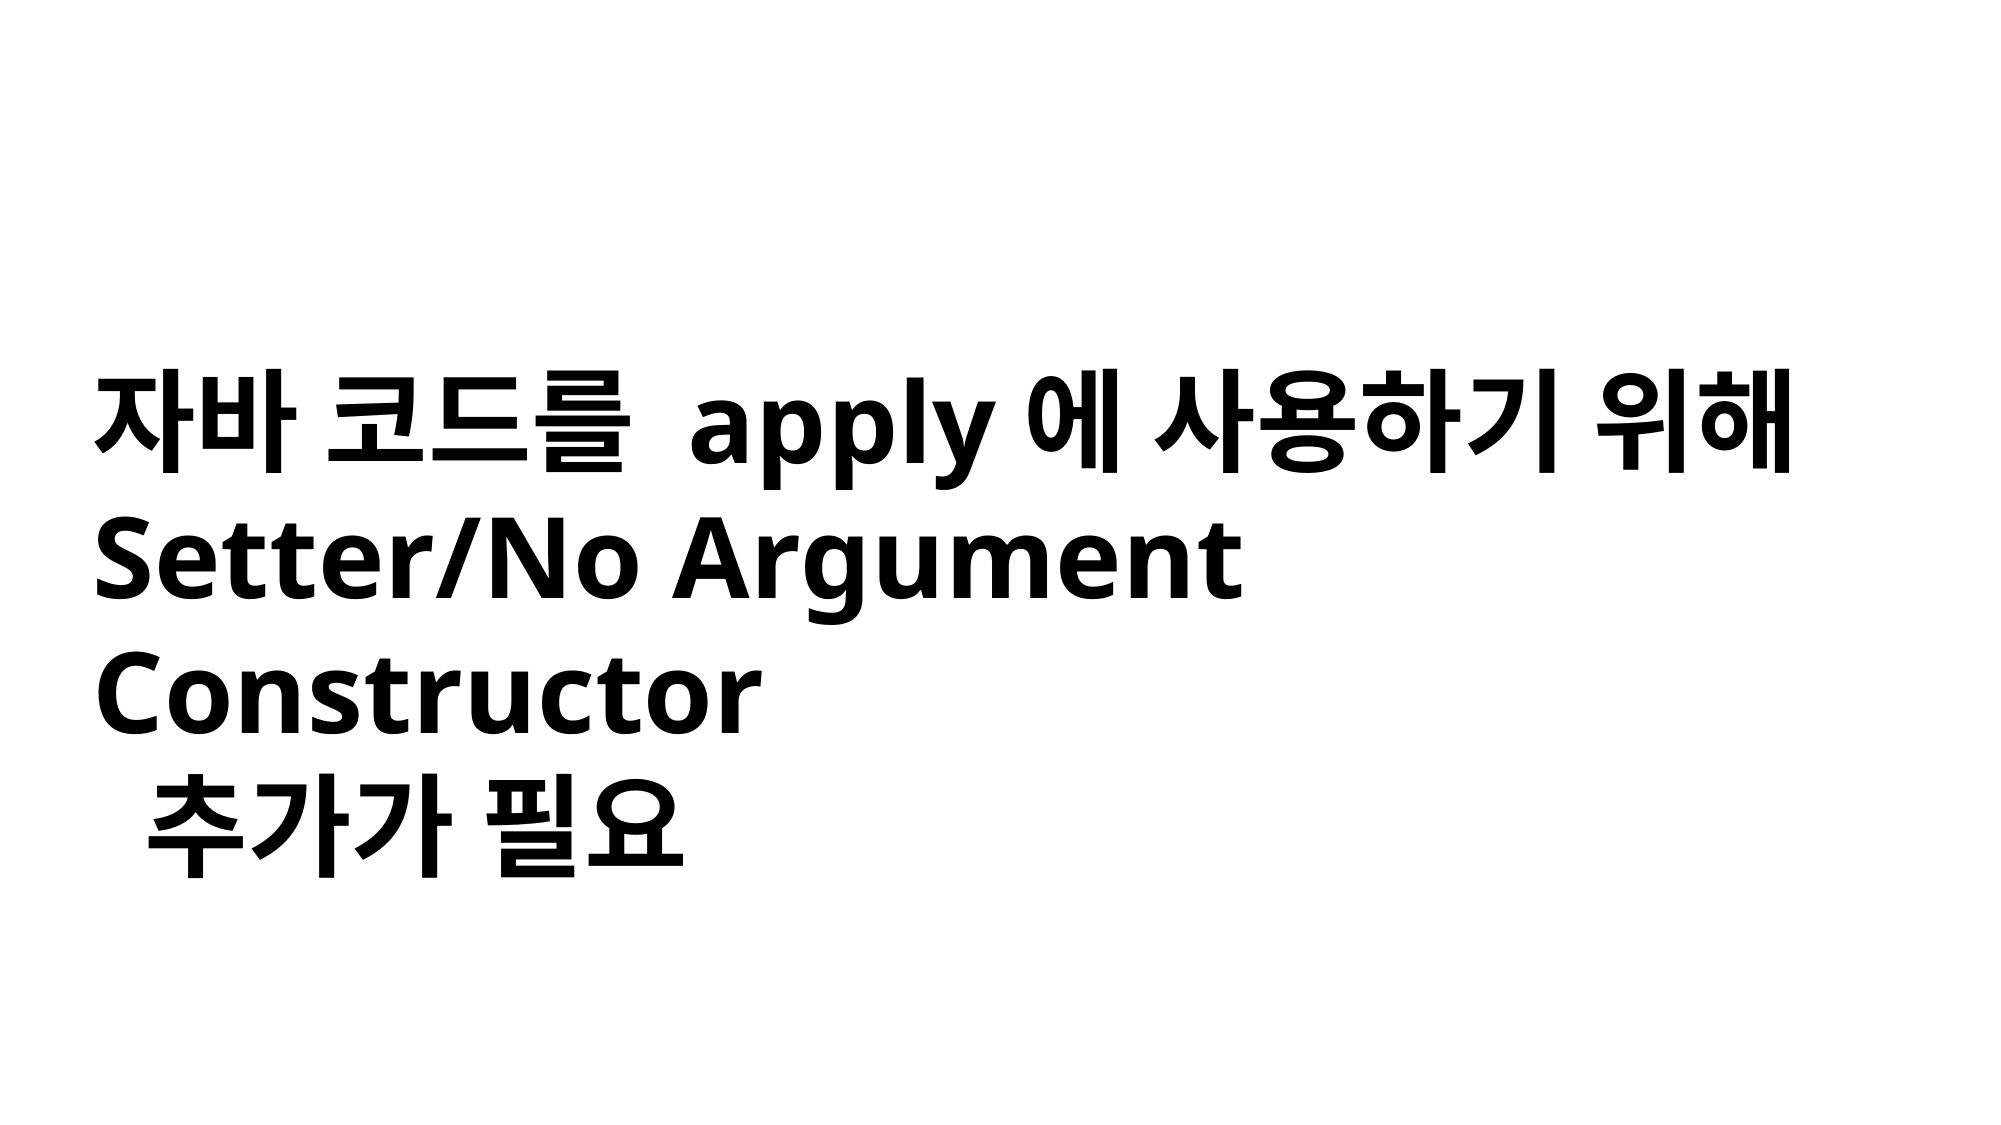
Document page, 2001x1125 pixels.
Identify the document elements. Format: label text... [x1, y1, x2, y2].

text_box 자바 코드를 apply에 사용하기 위해 Setter/No Argument Constructor 추가가 필요 [84, 343, 1916, 899]
